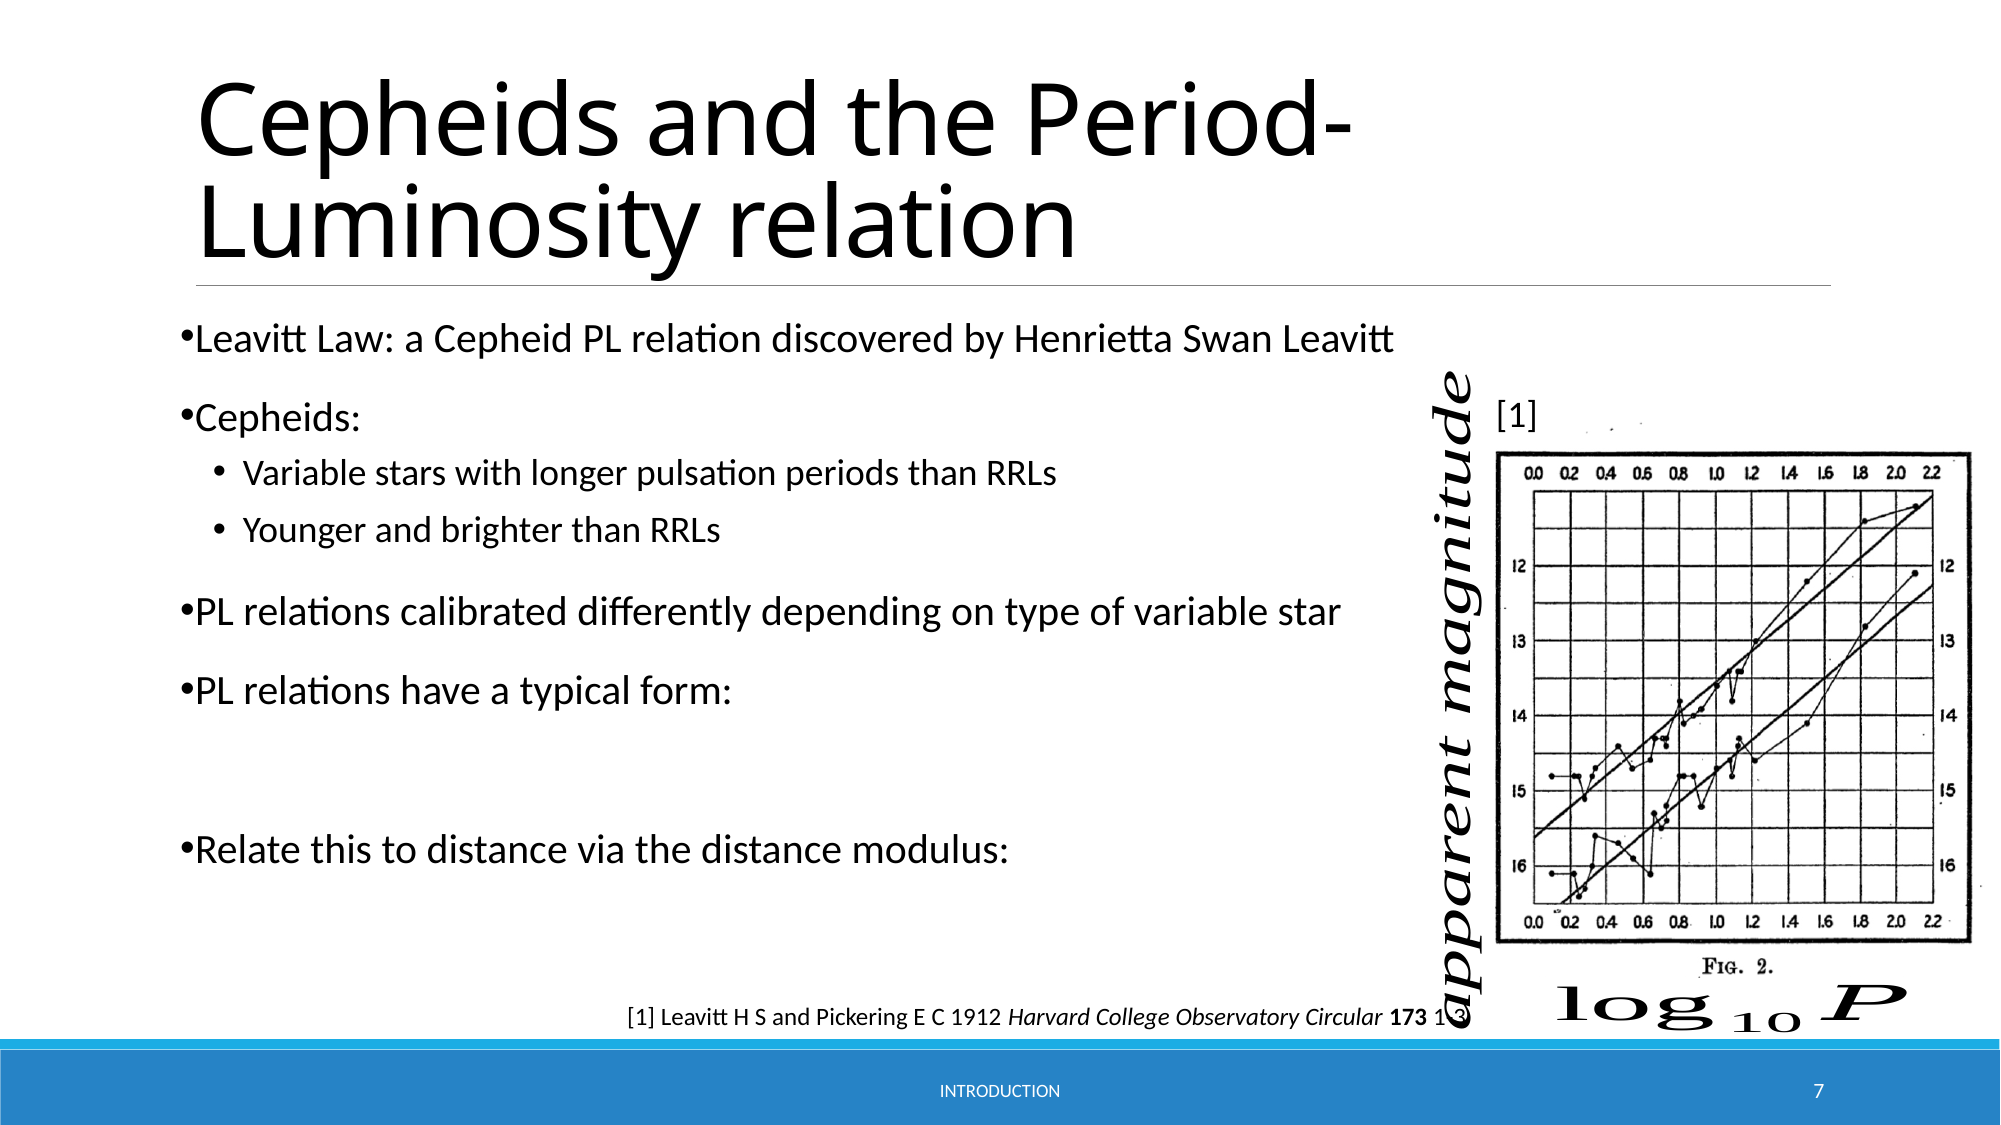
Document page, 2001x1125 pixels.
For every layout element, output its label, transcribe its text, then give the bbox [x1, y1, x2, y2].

footer INTRODUCTION [604, 1059, 1396, 1120]
title Cepheids and the Period-Luminosity relation [180, 47, 1830, 285]
slide_number 7 [1624, 1059, 1840, 1120]
picture [1482, 420, 1991, 979]
text_box [1] Leavitt H S and Pickering E C 1912 Harvard College Observatory Circular 173 1-3 [445, 992, 1482, 1038]
text_box [1] [1481, 382, 1636, 422]
